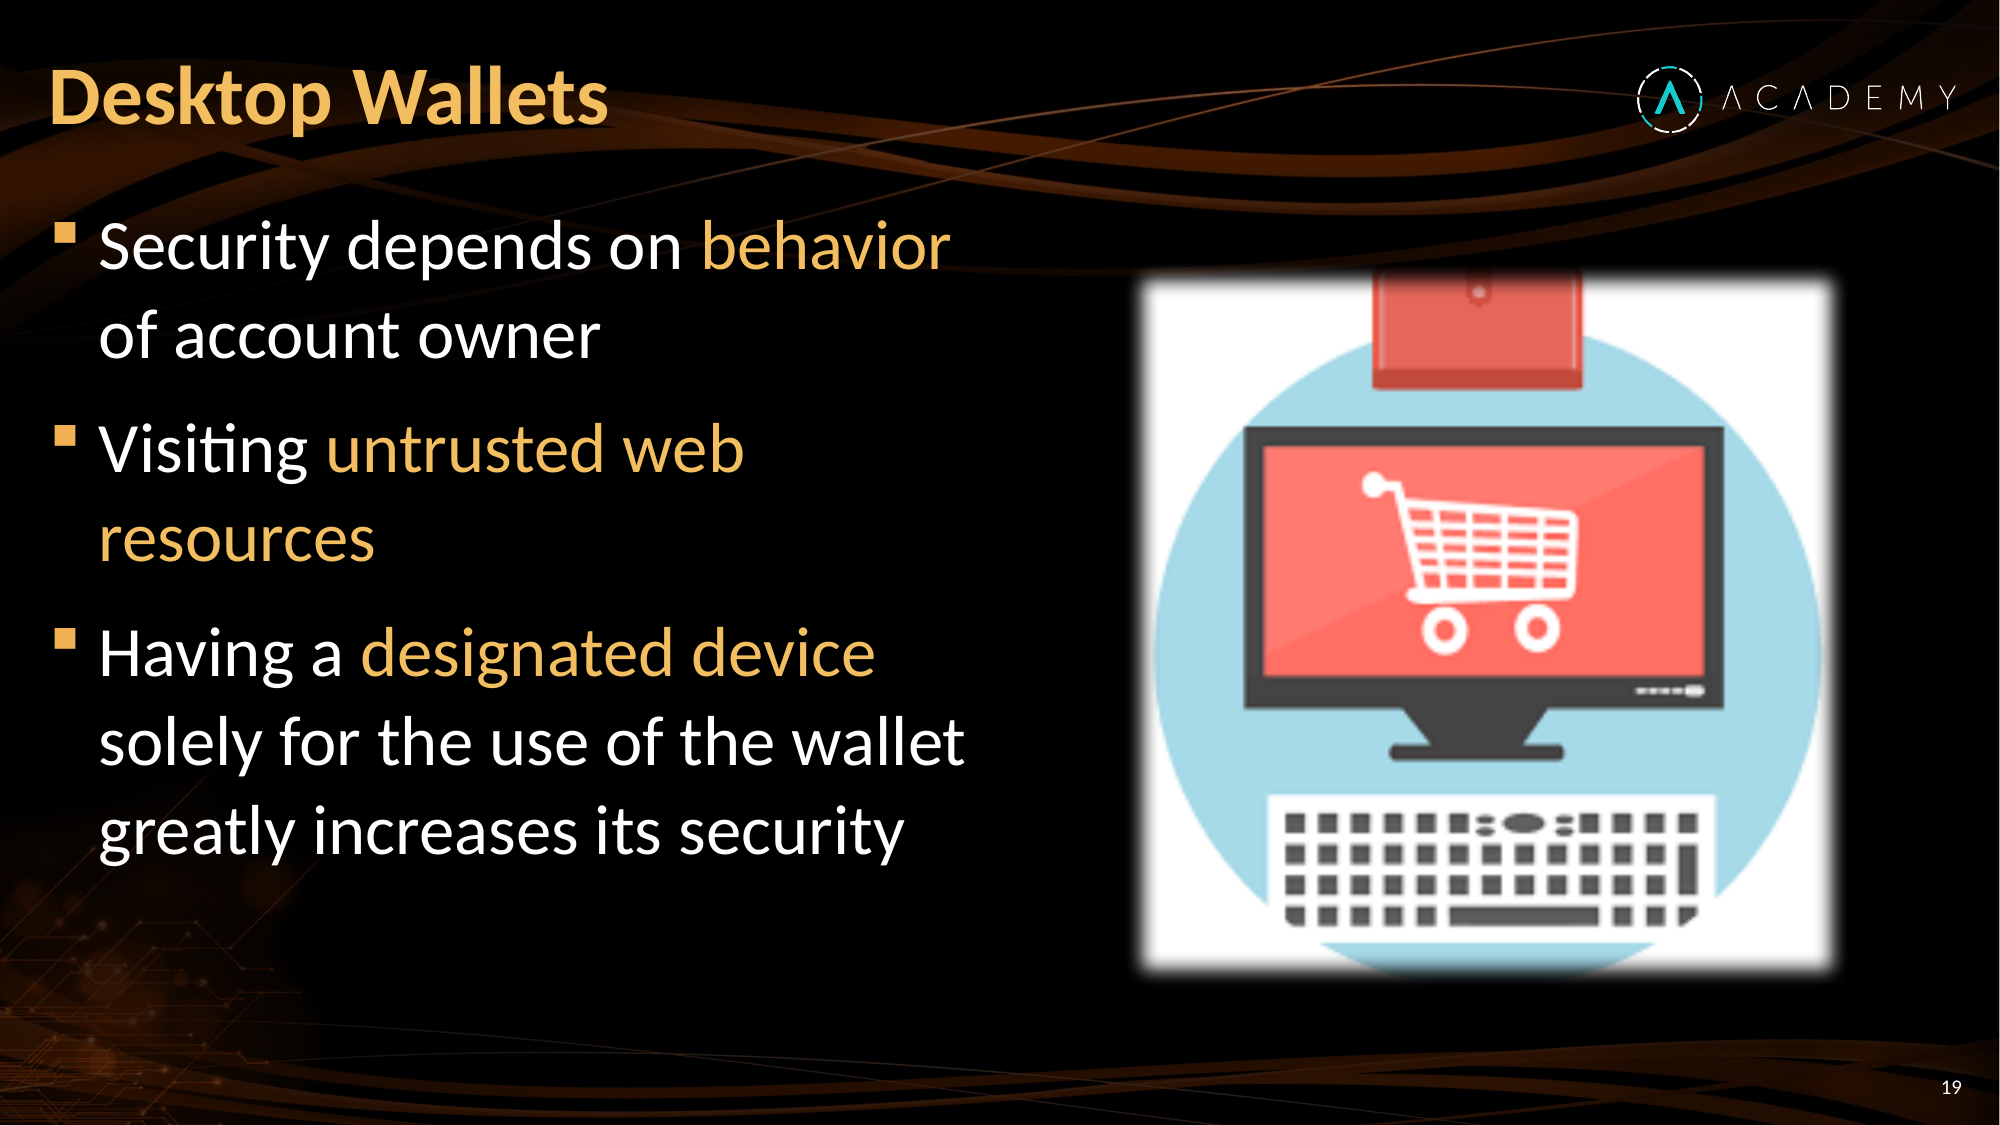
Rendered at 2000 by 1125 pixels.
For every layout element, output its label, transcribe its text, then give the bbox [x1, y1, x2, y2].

slide_number 19 [1897, 1070, 1968, 1103]
list Security depends on behavior of account owner Visiting untrusted web resources Having a designated device solely for the use of the wallet greatly increases its security [31, 189, 988, 1103]
title Desktop Wallets [30, 6, 1602, 189]
picture [0, 0, 2000, 1125]
